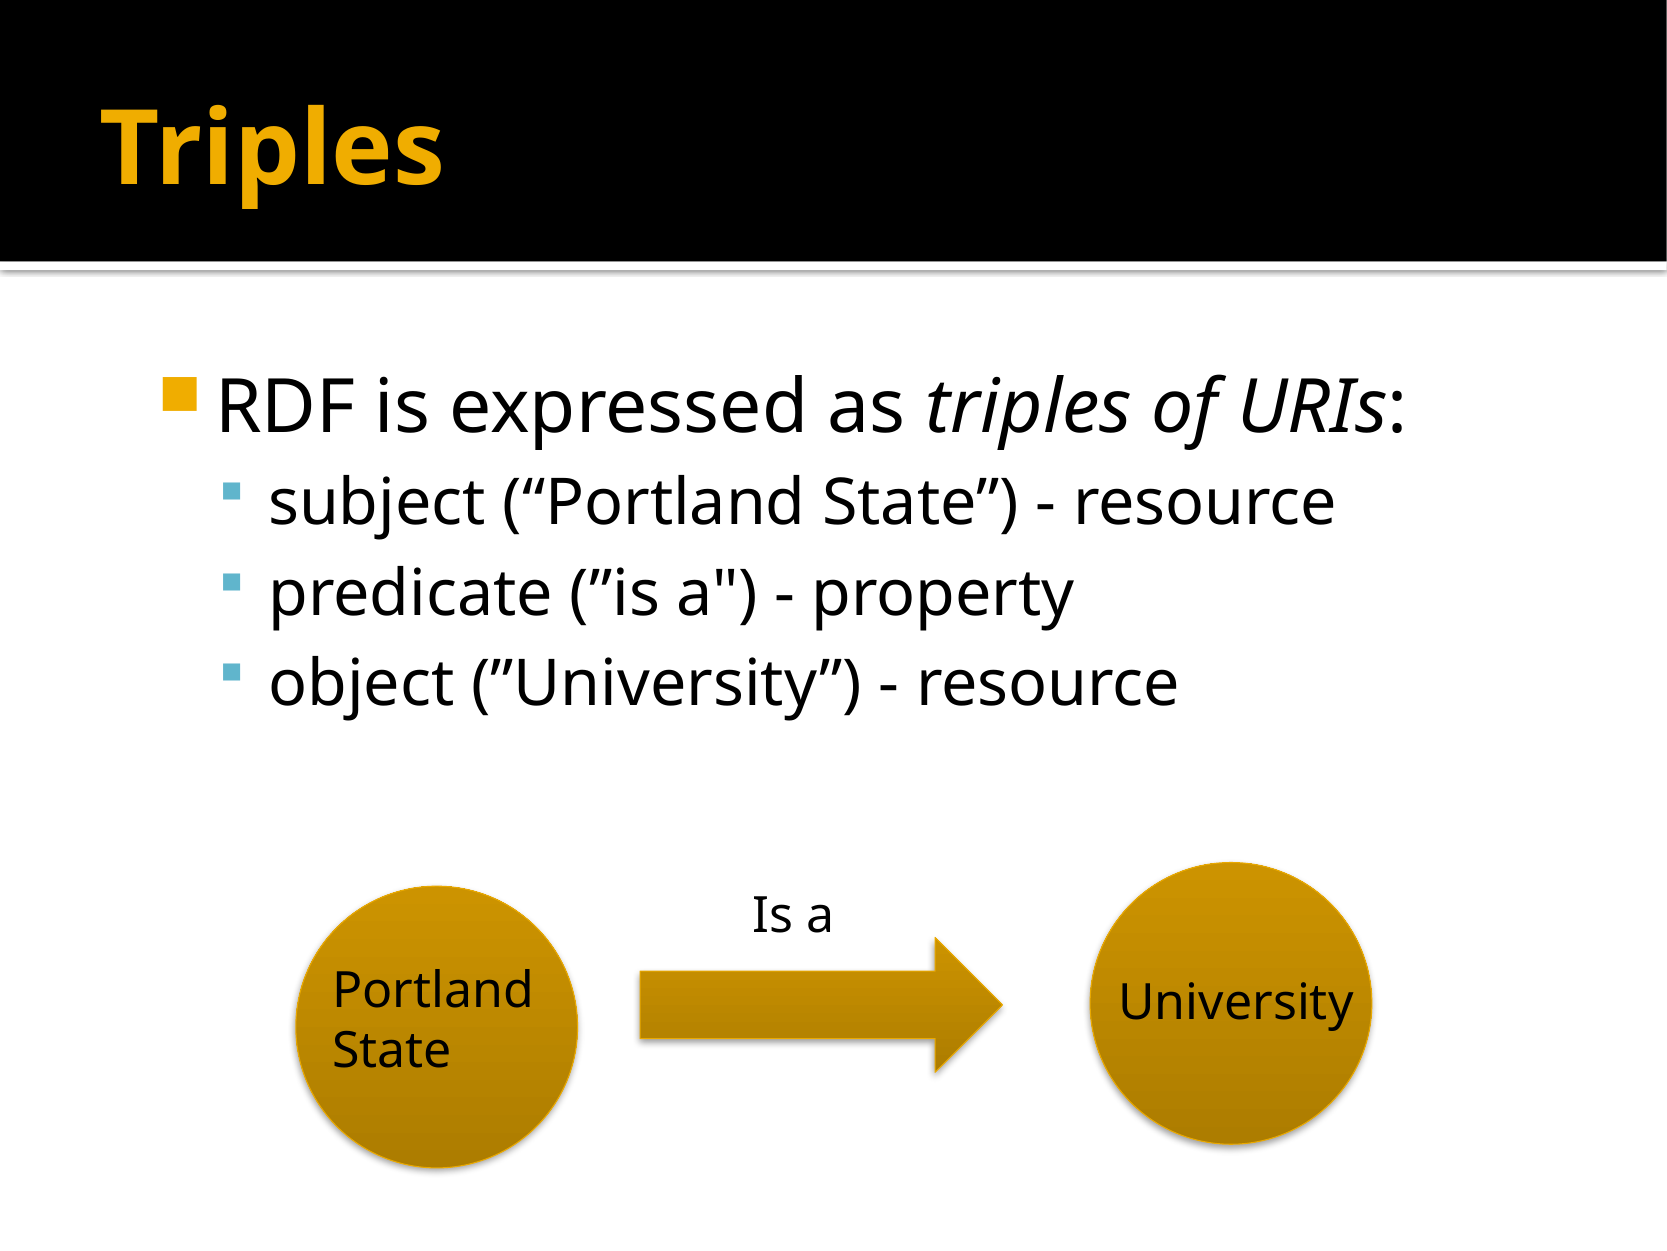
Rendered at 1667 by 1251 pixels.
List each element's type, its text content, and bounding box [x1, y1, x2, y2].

list RDF is expressed as triples of URIs: subject (“Portland State”) - resource predicate (”is a") - property object (”University”) - resource [125, 340, 1542, 1163]
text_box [295, 862, 1372, 1168]
title Triples [83, 28, 1584, 257]
